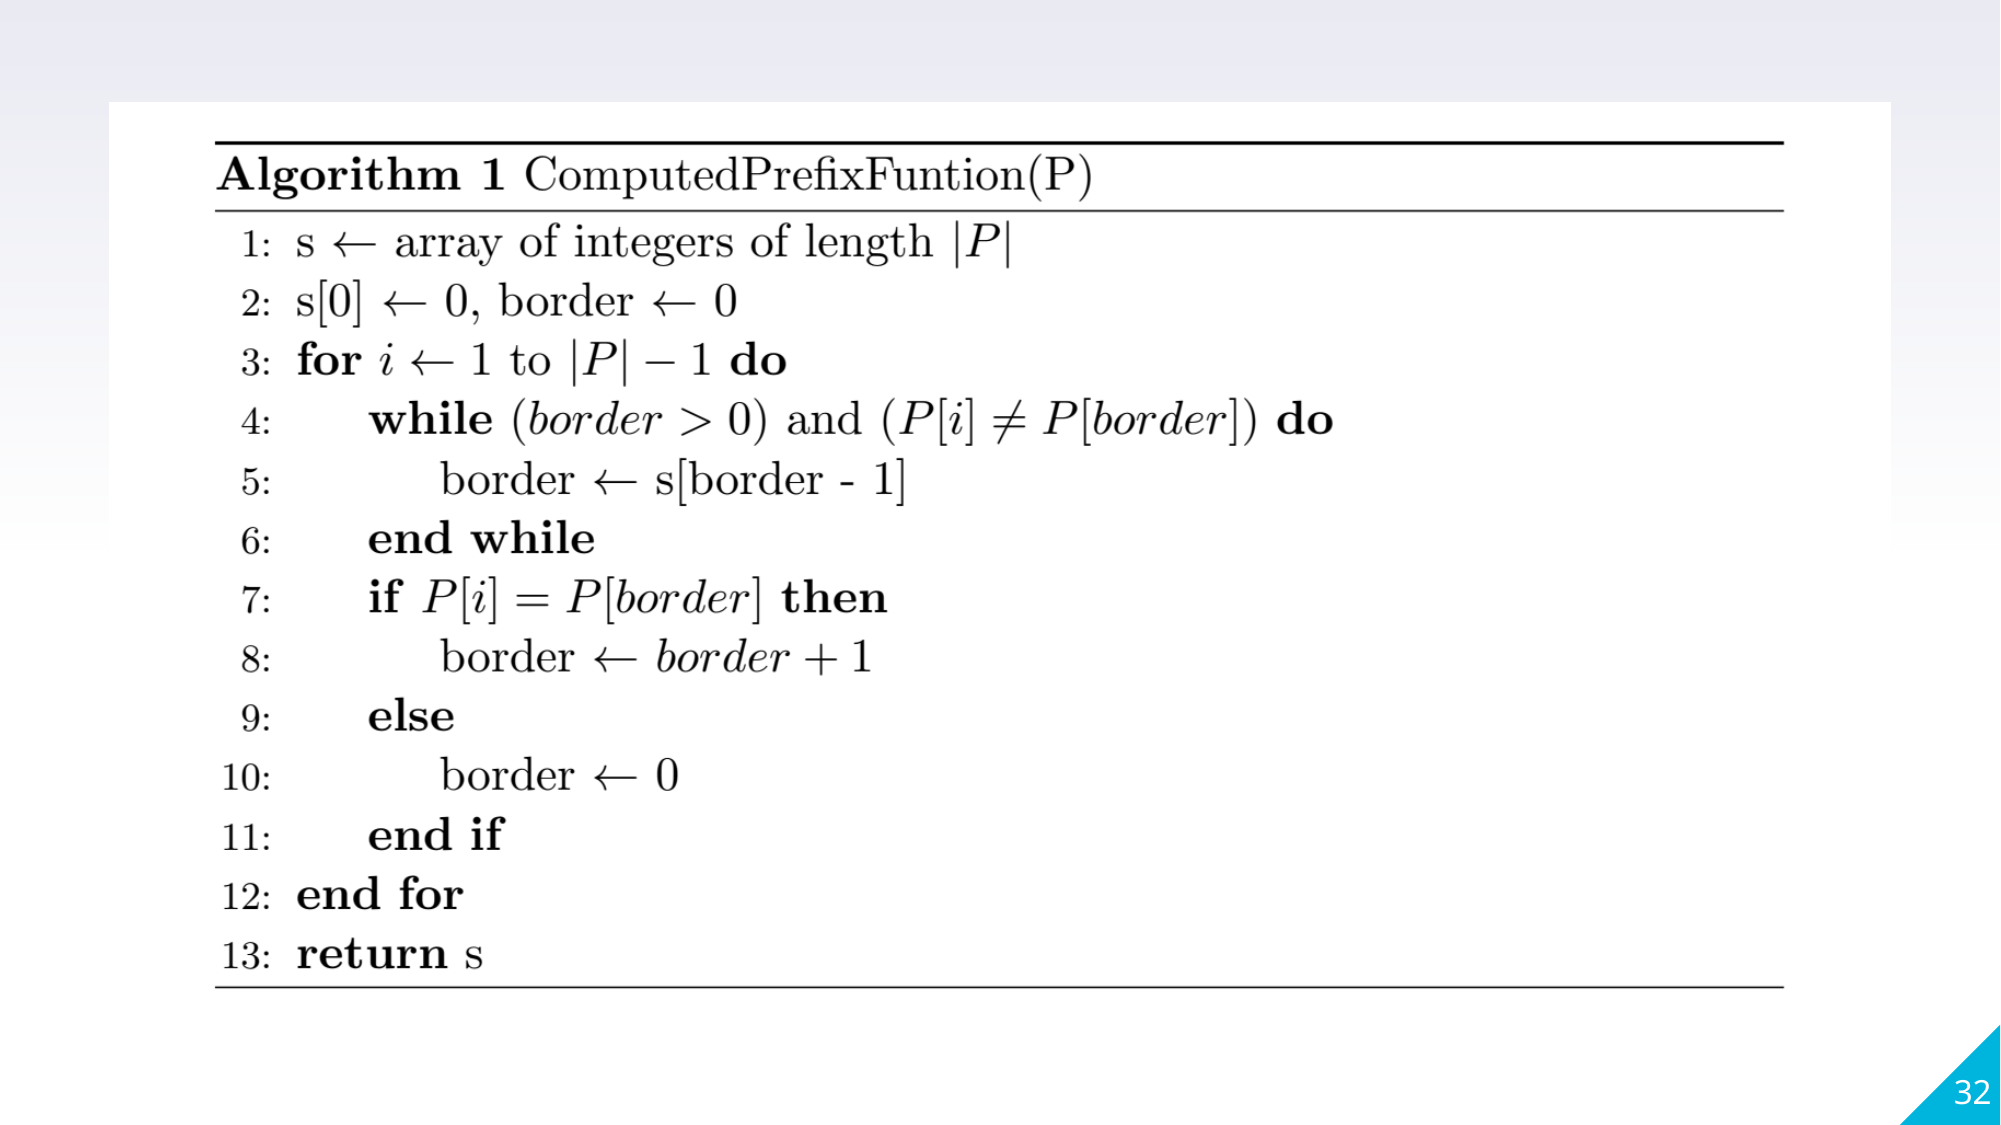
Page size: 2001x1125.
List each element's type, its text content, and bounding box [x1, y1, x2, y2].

slide_number 32 [1891, 1014, 1992, 1117]
picture [109, 102, 1891, 1023]
